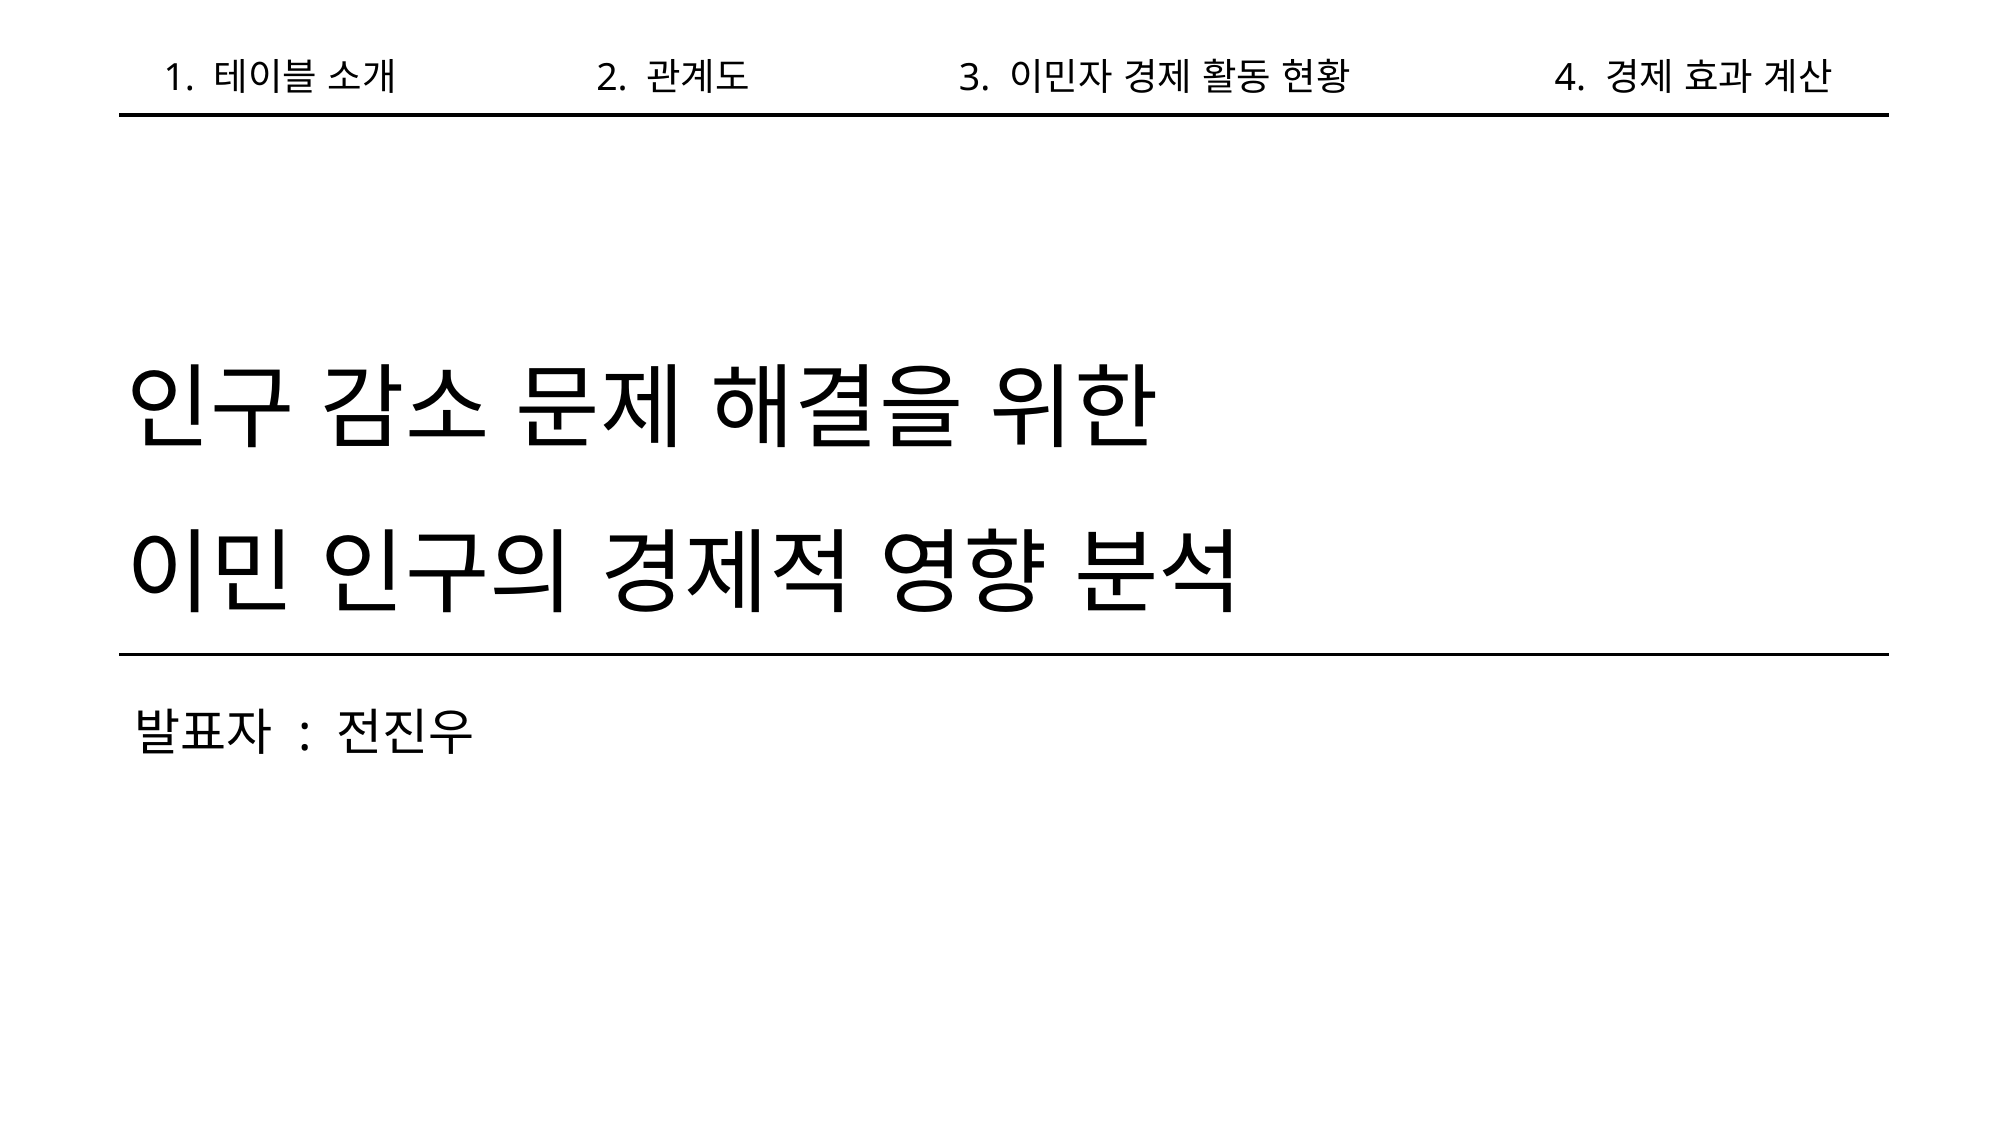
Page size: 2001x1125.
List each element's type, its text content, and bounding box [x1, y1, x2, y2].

text_box 3. 이민자 경제 활동 현황 [944, 45, 1367, 105]
text_box 인구 감소 문제 해결을 위한 이민 인구의 경제적 영향 분석 [111, 262, 1612, 655]
text_box 1. 테이블 소개 [148, 45, 412, 105]
text_box 발표자 : 전진우 [119, 700, 1620, 869]
text_box 4. 경제 효과 계산 [1539, 45, 1848, 105]
text_box 2. 관계도 [581, 45, 765, 105]
